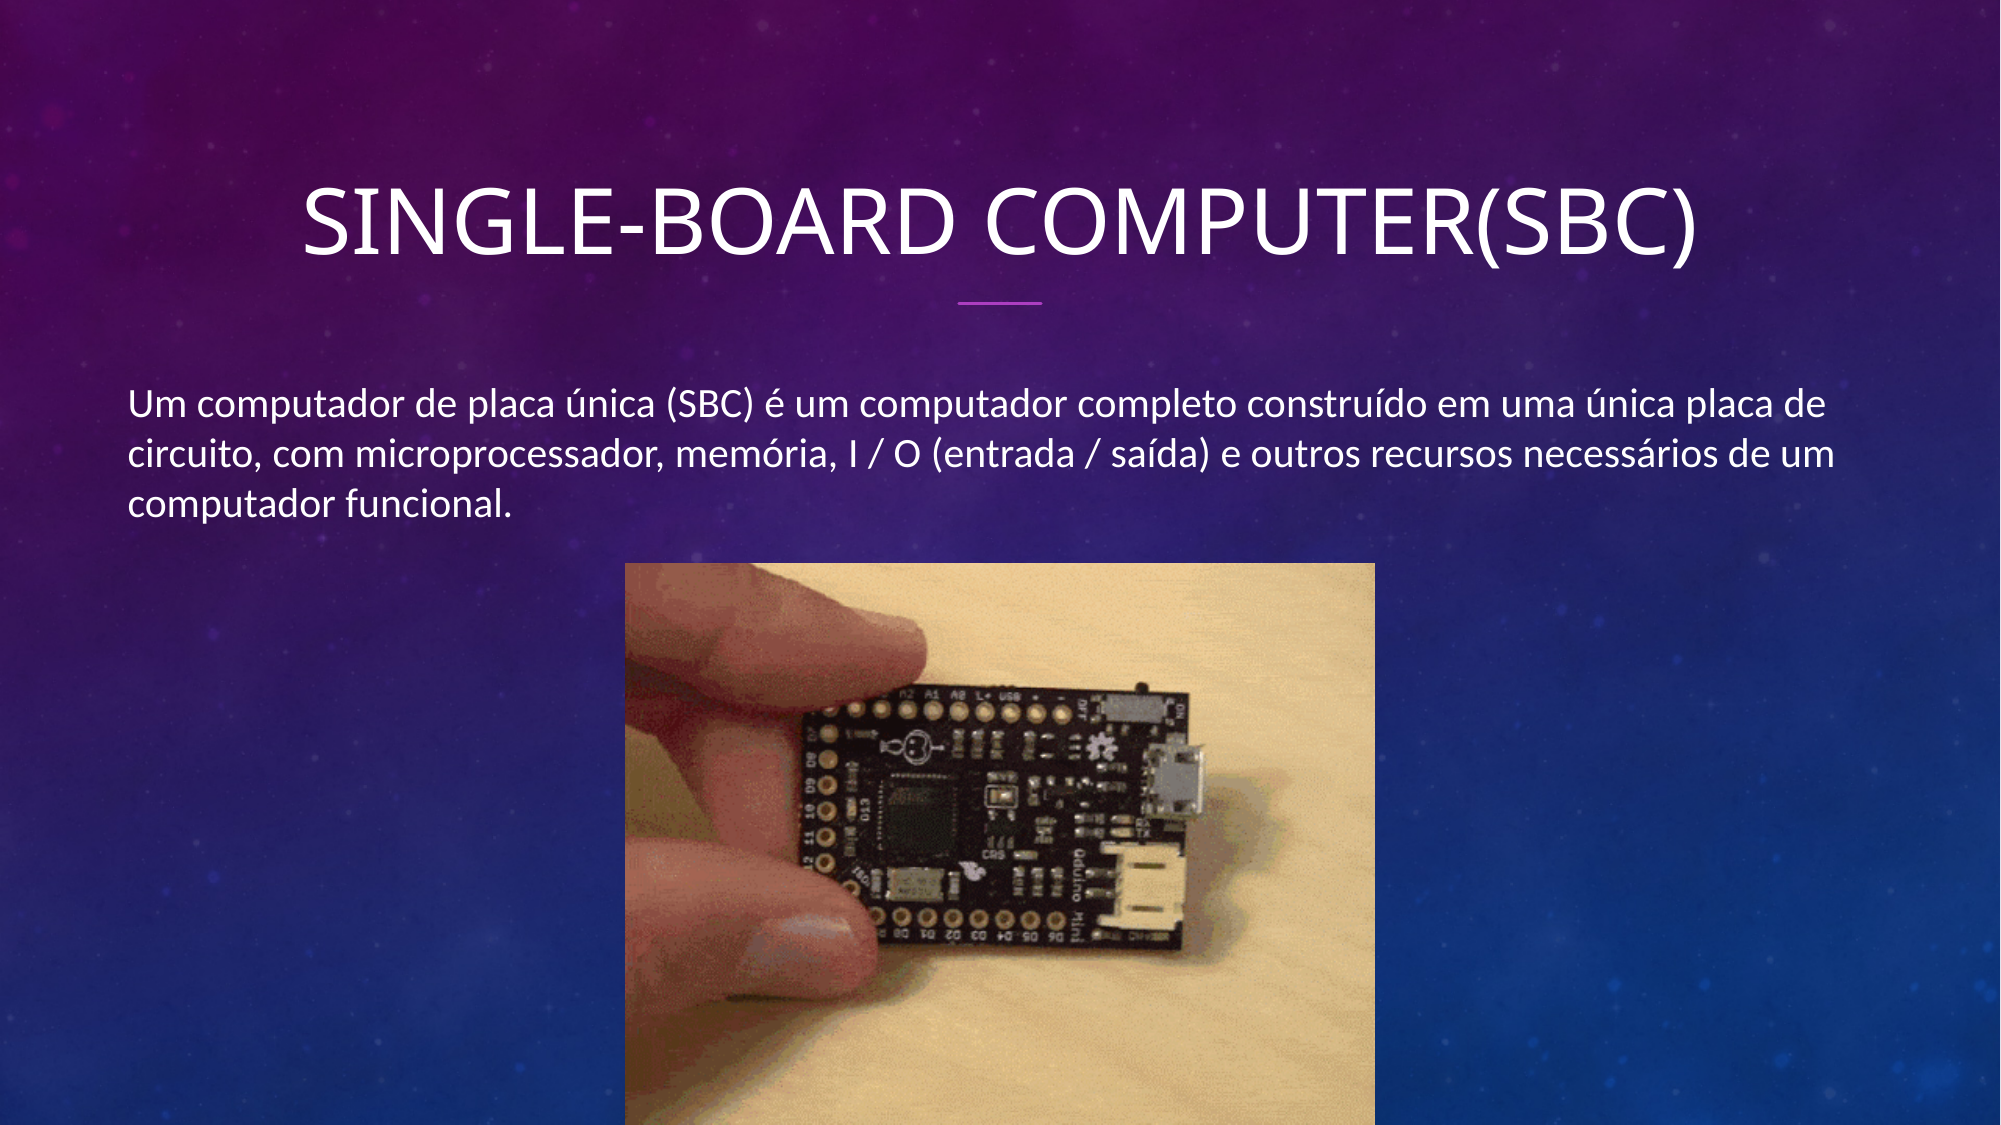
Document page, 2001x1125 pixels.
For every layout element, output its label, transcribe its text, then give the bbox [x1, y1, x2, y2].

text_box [624, 562, 1376, 1125]
title Single-board computer(sbc) [112, 87, 1888, 281]
text_box [0, 0, 2000, 1125]
list Um computador de placa única (SBC) é um computador completo construído em uma única placa de circuito, com microprocessador, memória, I / O (entrada / saída) e outros recursos necessários de um computador funcional. [112, 368, 1888, 950]
